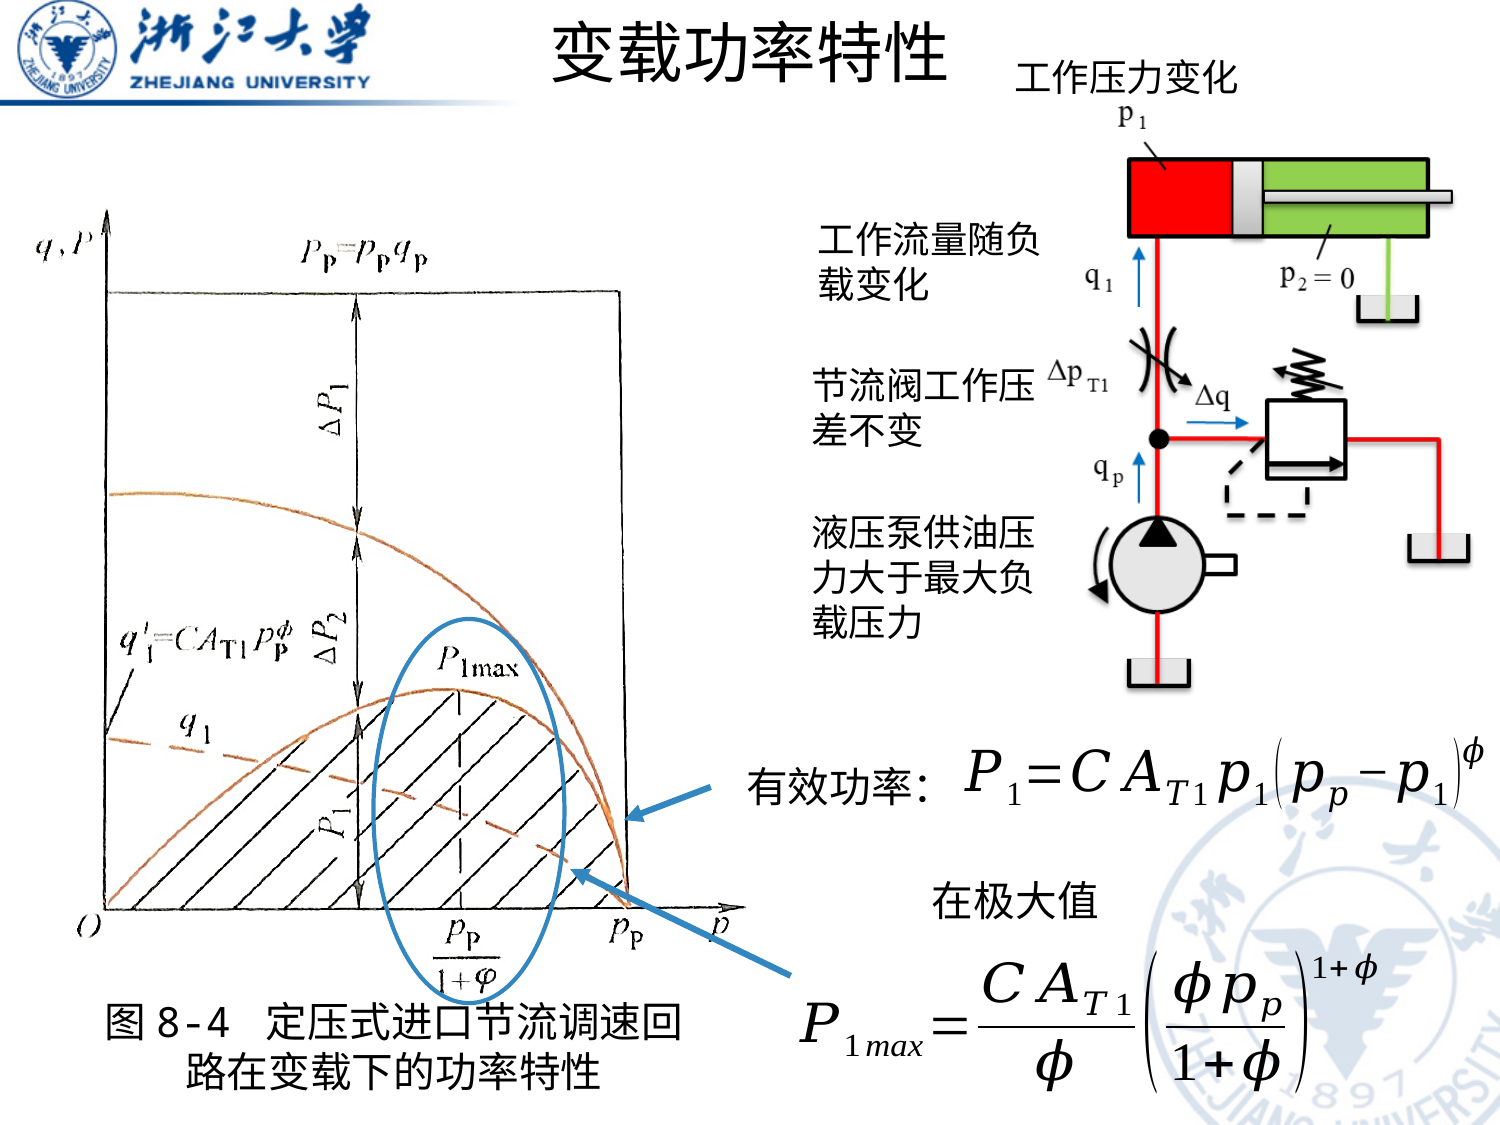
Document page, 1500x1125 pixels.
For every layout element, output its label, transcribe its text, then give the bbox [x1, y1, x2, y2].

title 变载功率特性 [218, 0, 1282, 103]
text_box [569, 868, 791, 977]
text_box 图8-4 定压式进口节流调速回路在变载下的功率特性 [76, 1012, 711, 1094]
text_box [623, 786, 711, 821]
picture [0, 0, 1500, 1125]
